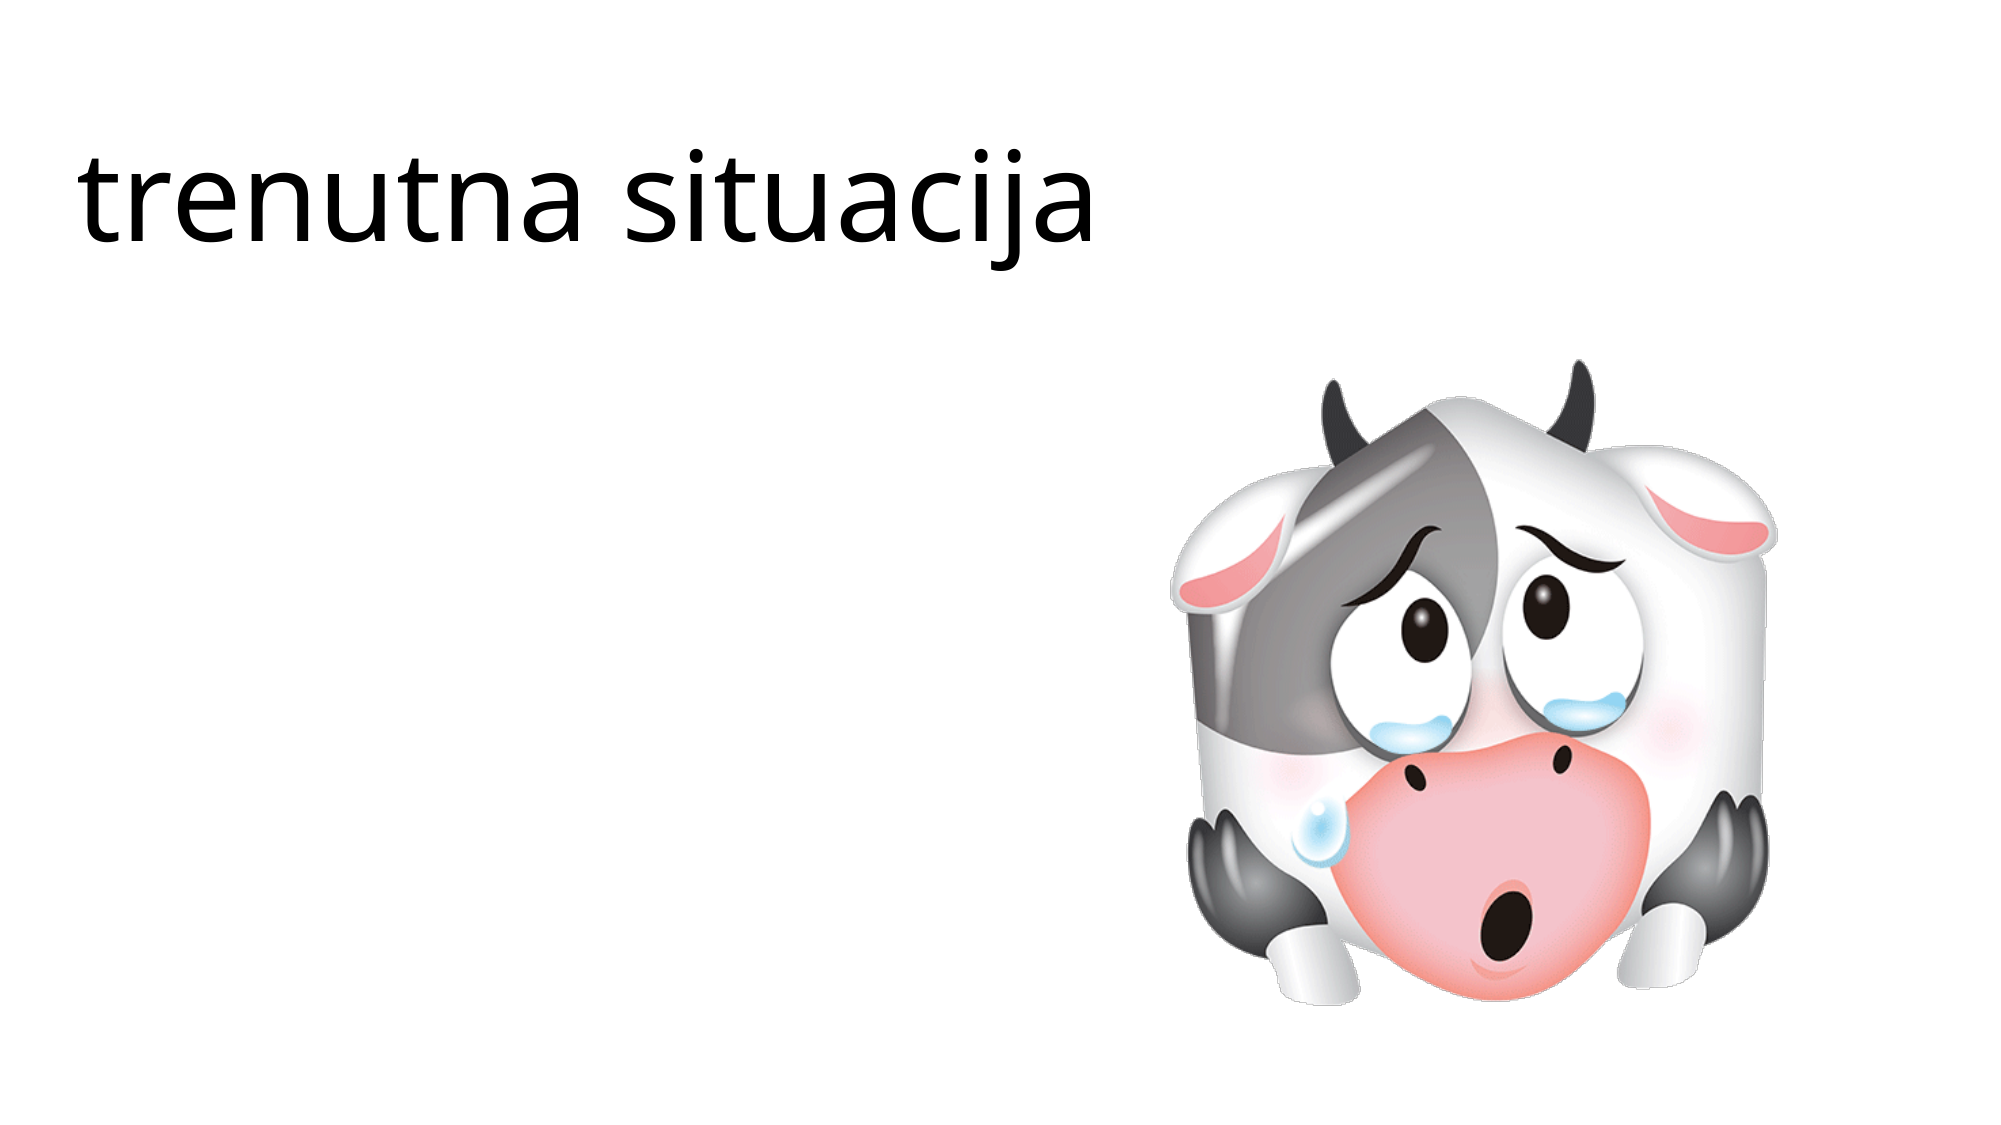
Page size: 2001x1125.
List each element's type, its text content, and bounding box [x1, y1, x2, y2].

title trenutna situacija [0, 86, 1339, 284]
picture [1130, 345, 1825, 1041]
